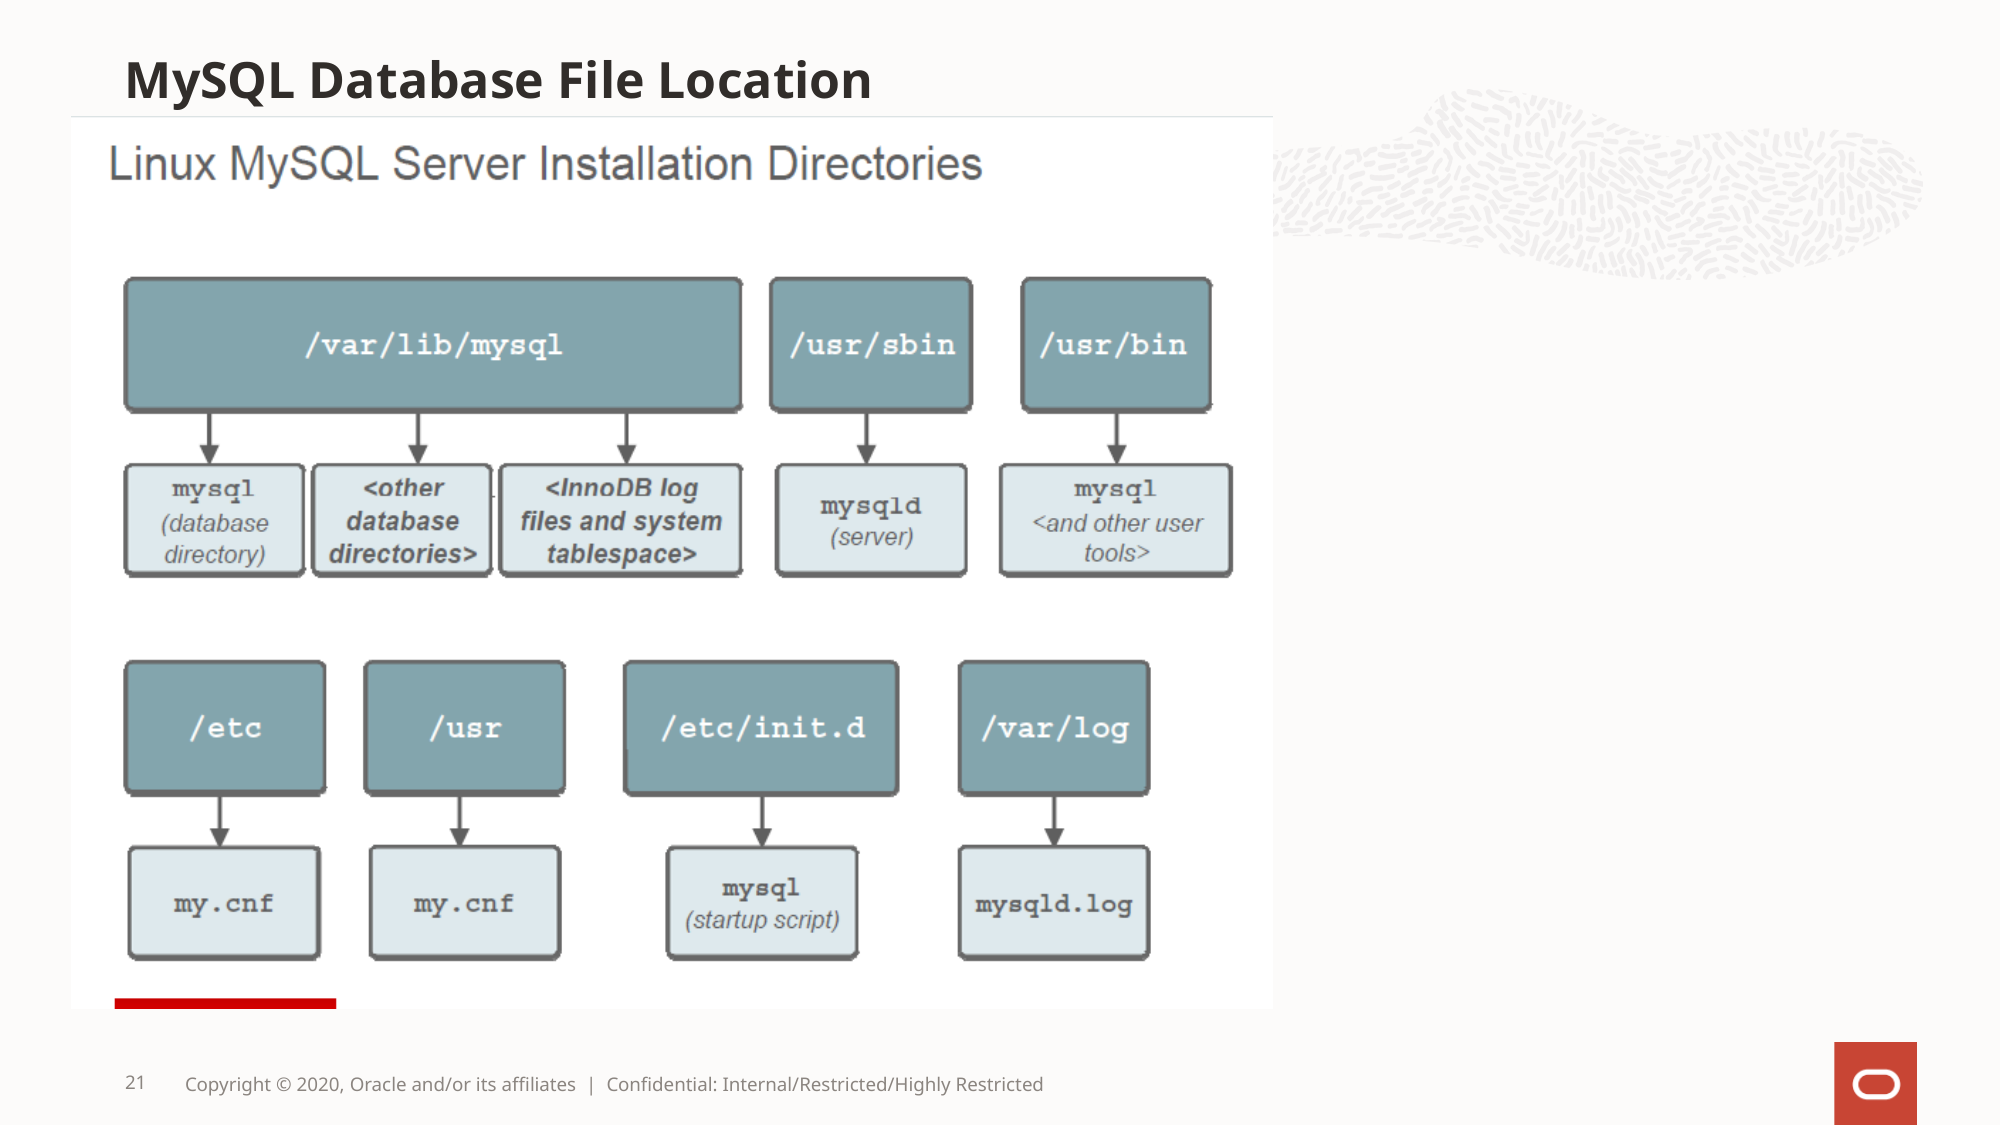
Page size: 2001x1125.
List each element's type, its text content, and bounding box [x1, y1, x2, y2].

picture [71, 44, 1934, 1009]
title MySQL Database File Location [124, 10, 1876, 110]
footer Copyright © 2020, Oracle and/or its affiliates | Confidential: Internal/Restricted/Highly Restricted [185, 1053, 1128, 1114]
slide_number 21 [125, 1053, 185, 1114]
